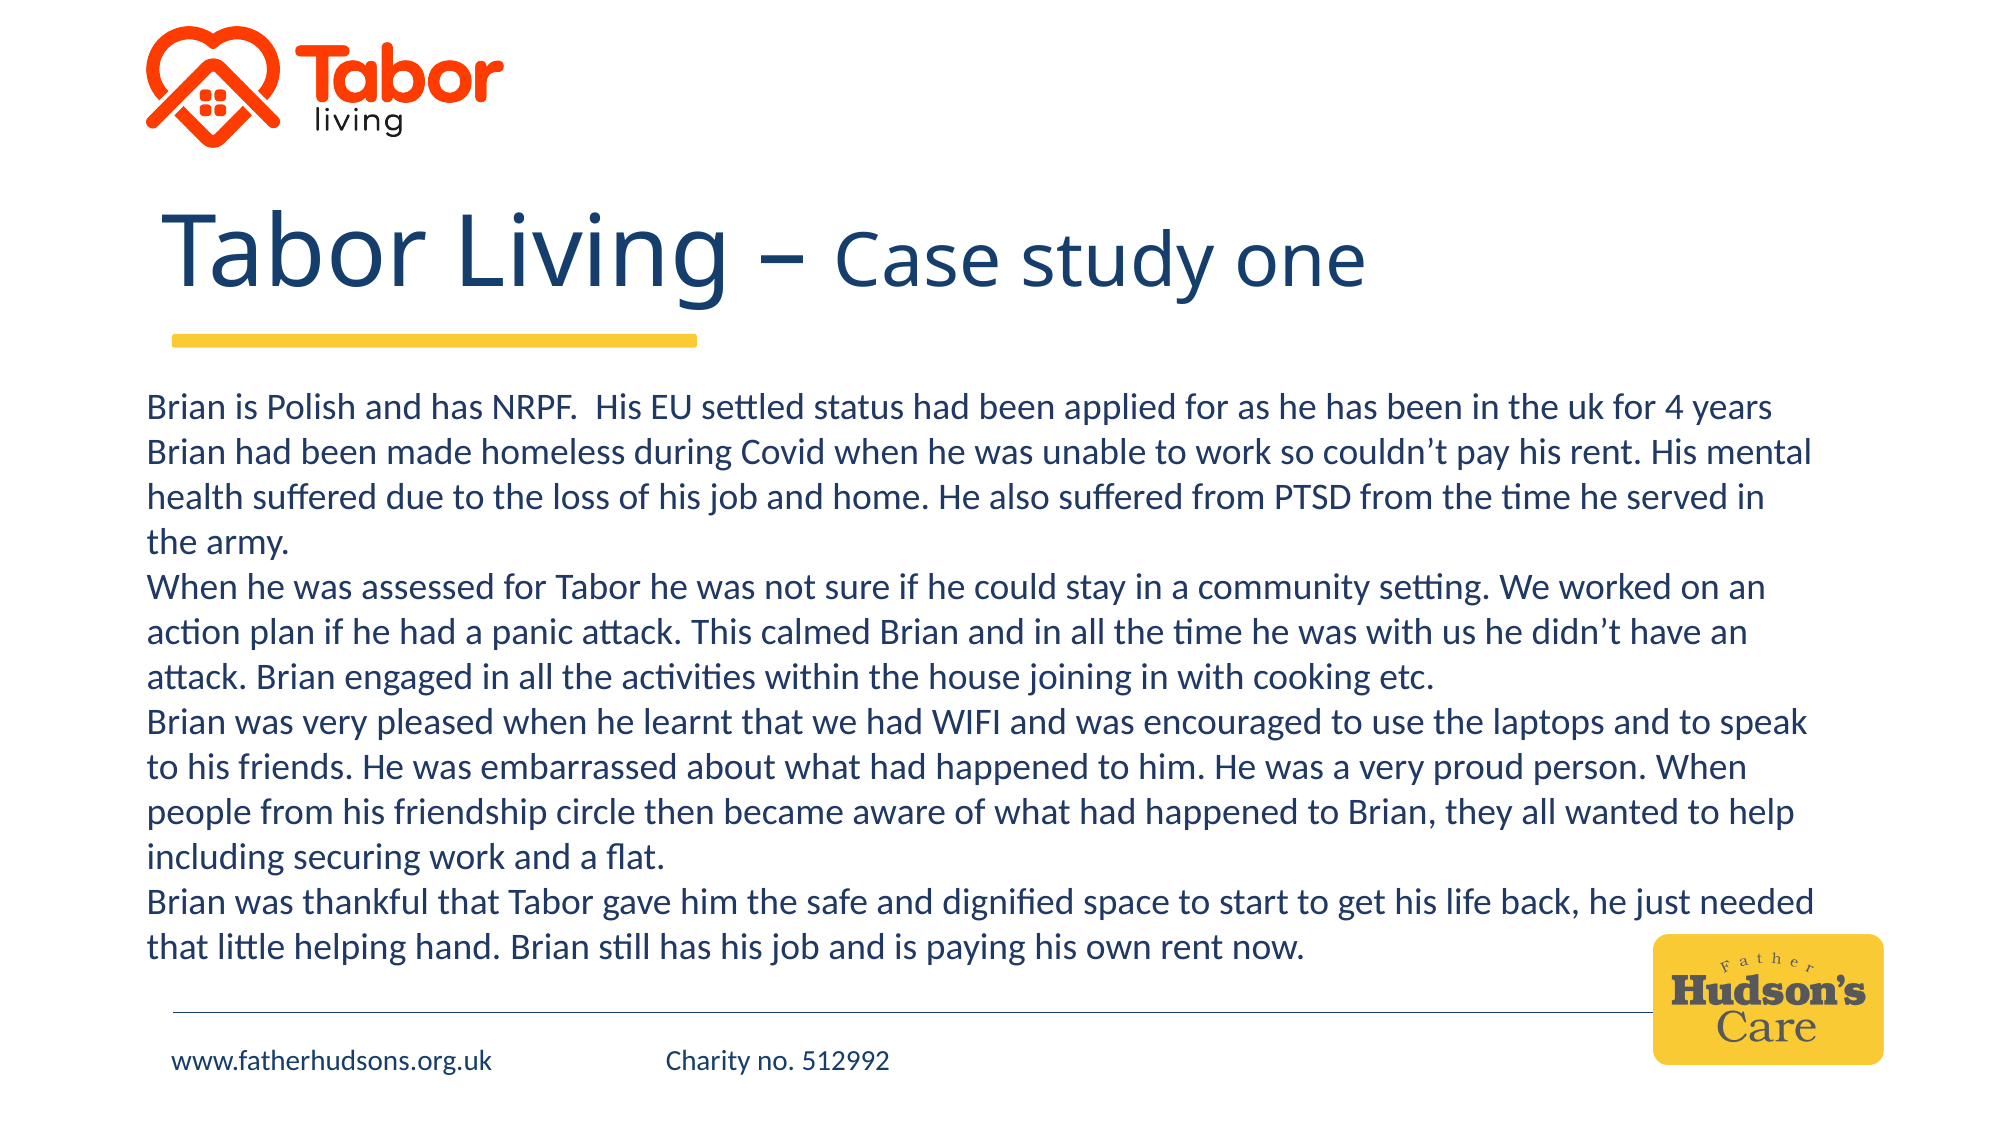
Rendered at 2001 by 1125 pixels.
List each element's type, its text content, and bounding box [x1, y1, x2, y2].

text_box [171, 333, 697, 348]
picture [1653, 934, 1884, 1065]
text_box Brian is Polish and has NRPF. His EU settled status had been applied for as he has been in the uk for 4 years Brian had been made homeless during Covid when he was unable to work so couldn’t pay his rent. His mental health suffered due to the loss of his job and home. He also suffered from PTSD from the time he served in the army. When he was assessed for Tabor he was not sure if he could stay in a community setting. We worked on an action plan if he had a panic attack. This calmed Brian and in all the time he was with us he didn’t have an attack. Brian engaged in all the activities within the house joining in with cooking etc. Brian was very pleased when he learnt that we had WIFI and was encouraged to use the laptops and to speak to his friends. He was embarrassed about what had happened to him. He was a very proud person. When people from his friendship circle then became aware of what had happened to Brian, they all wanted to help including securing work and a flat. Brian was thankful that Tabor gave him the safe and dignified space to start to get his life back, he just needed that little helping hand. Brian still has his job and is paying his own rent now. [131, 374, 1840, 975]
text_box Charity no. 512992 [651, 1033, 1116, 1084]
picture [146, 26, 504, 148]
title Tabor Living – Case study one [146, 192, 1558, 364]
text_box www.fatherhudsons.org.uk [156, 1033, 621, 1084]
